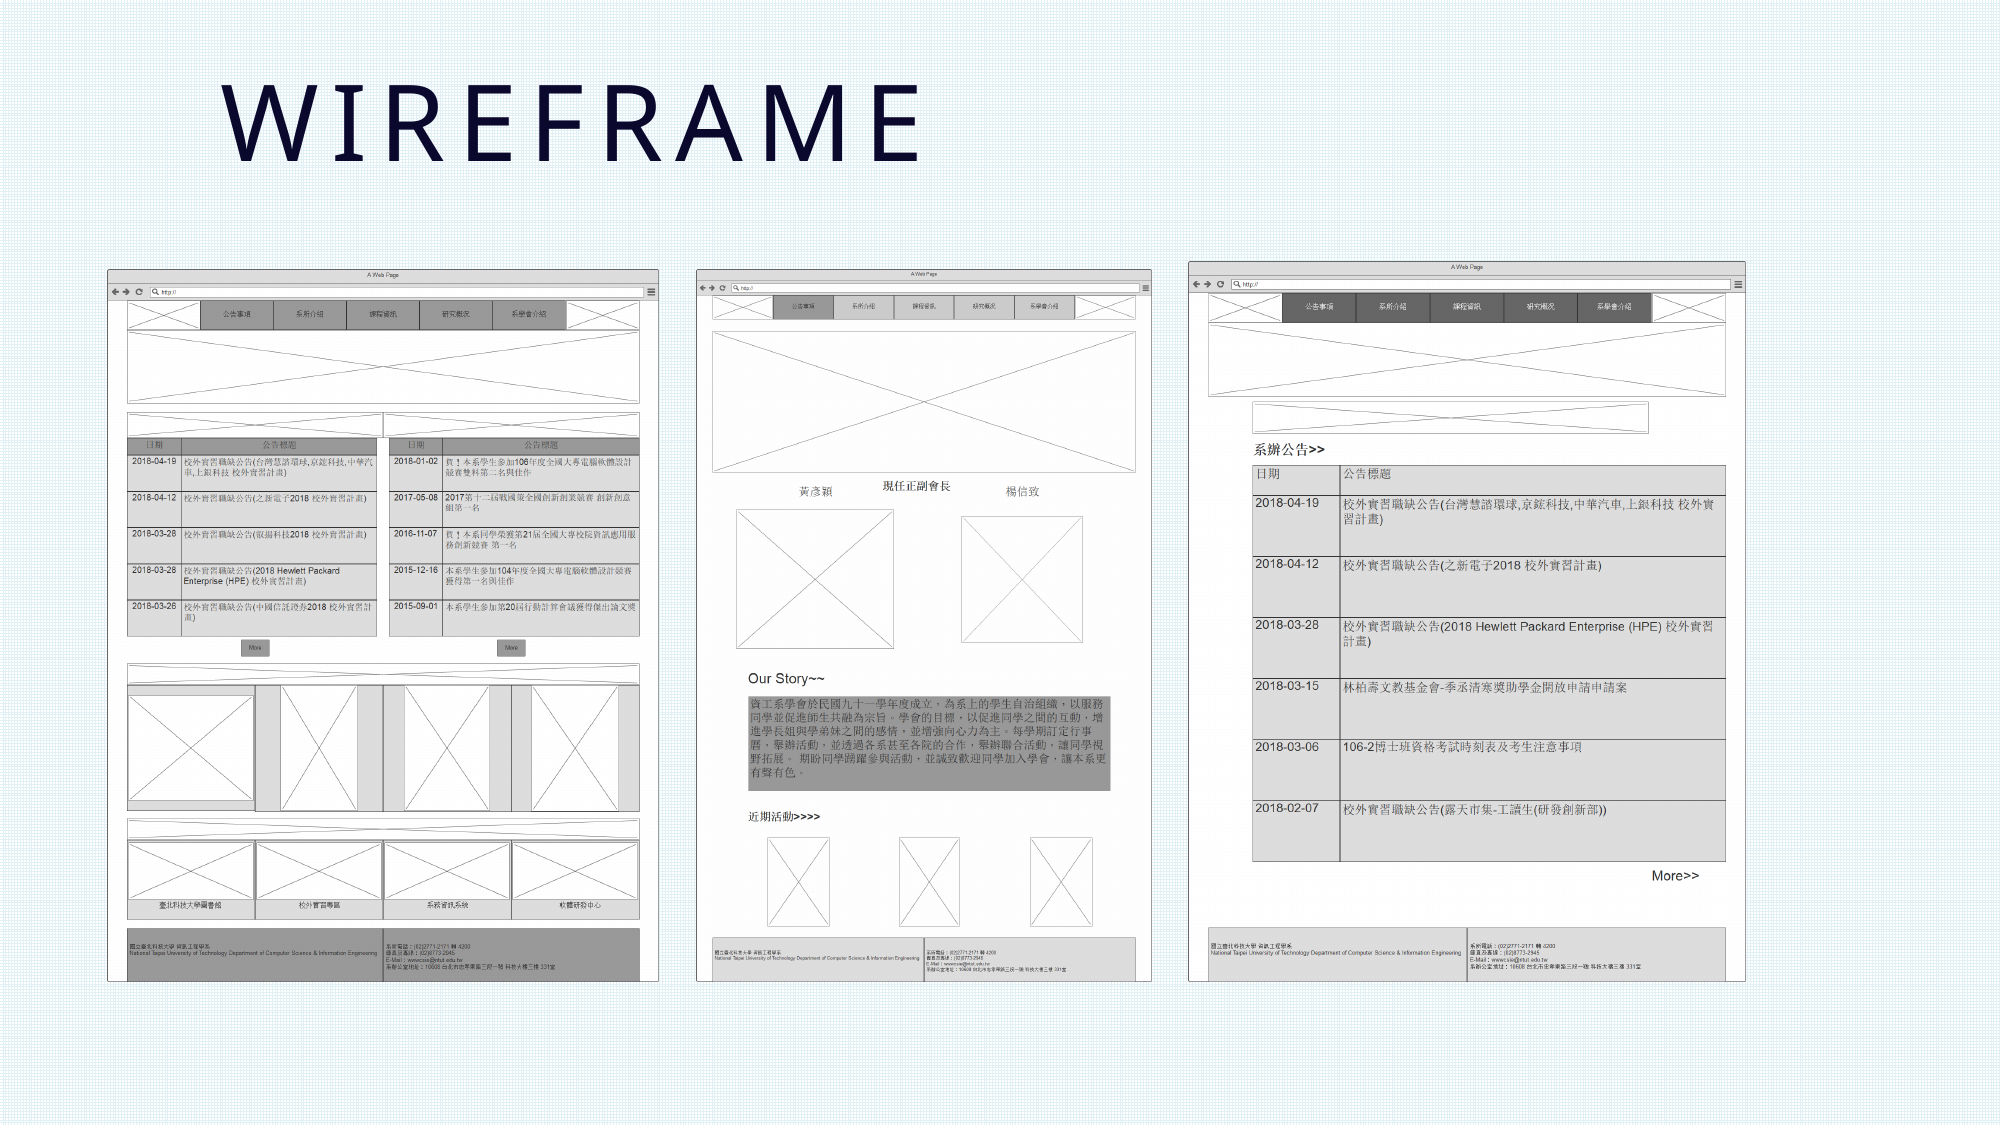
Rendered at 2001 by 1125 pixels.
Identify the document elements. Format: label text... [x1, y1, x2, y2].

picture [1188, 261, 1746, 982]
picture [695, 269, 1152, 982]
title Wireframe [205, 62, 1875, 308]
picture [107, 269, 659, 982]
